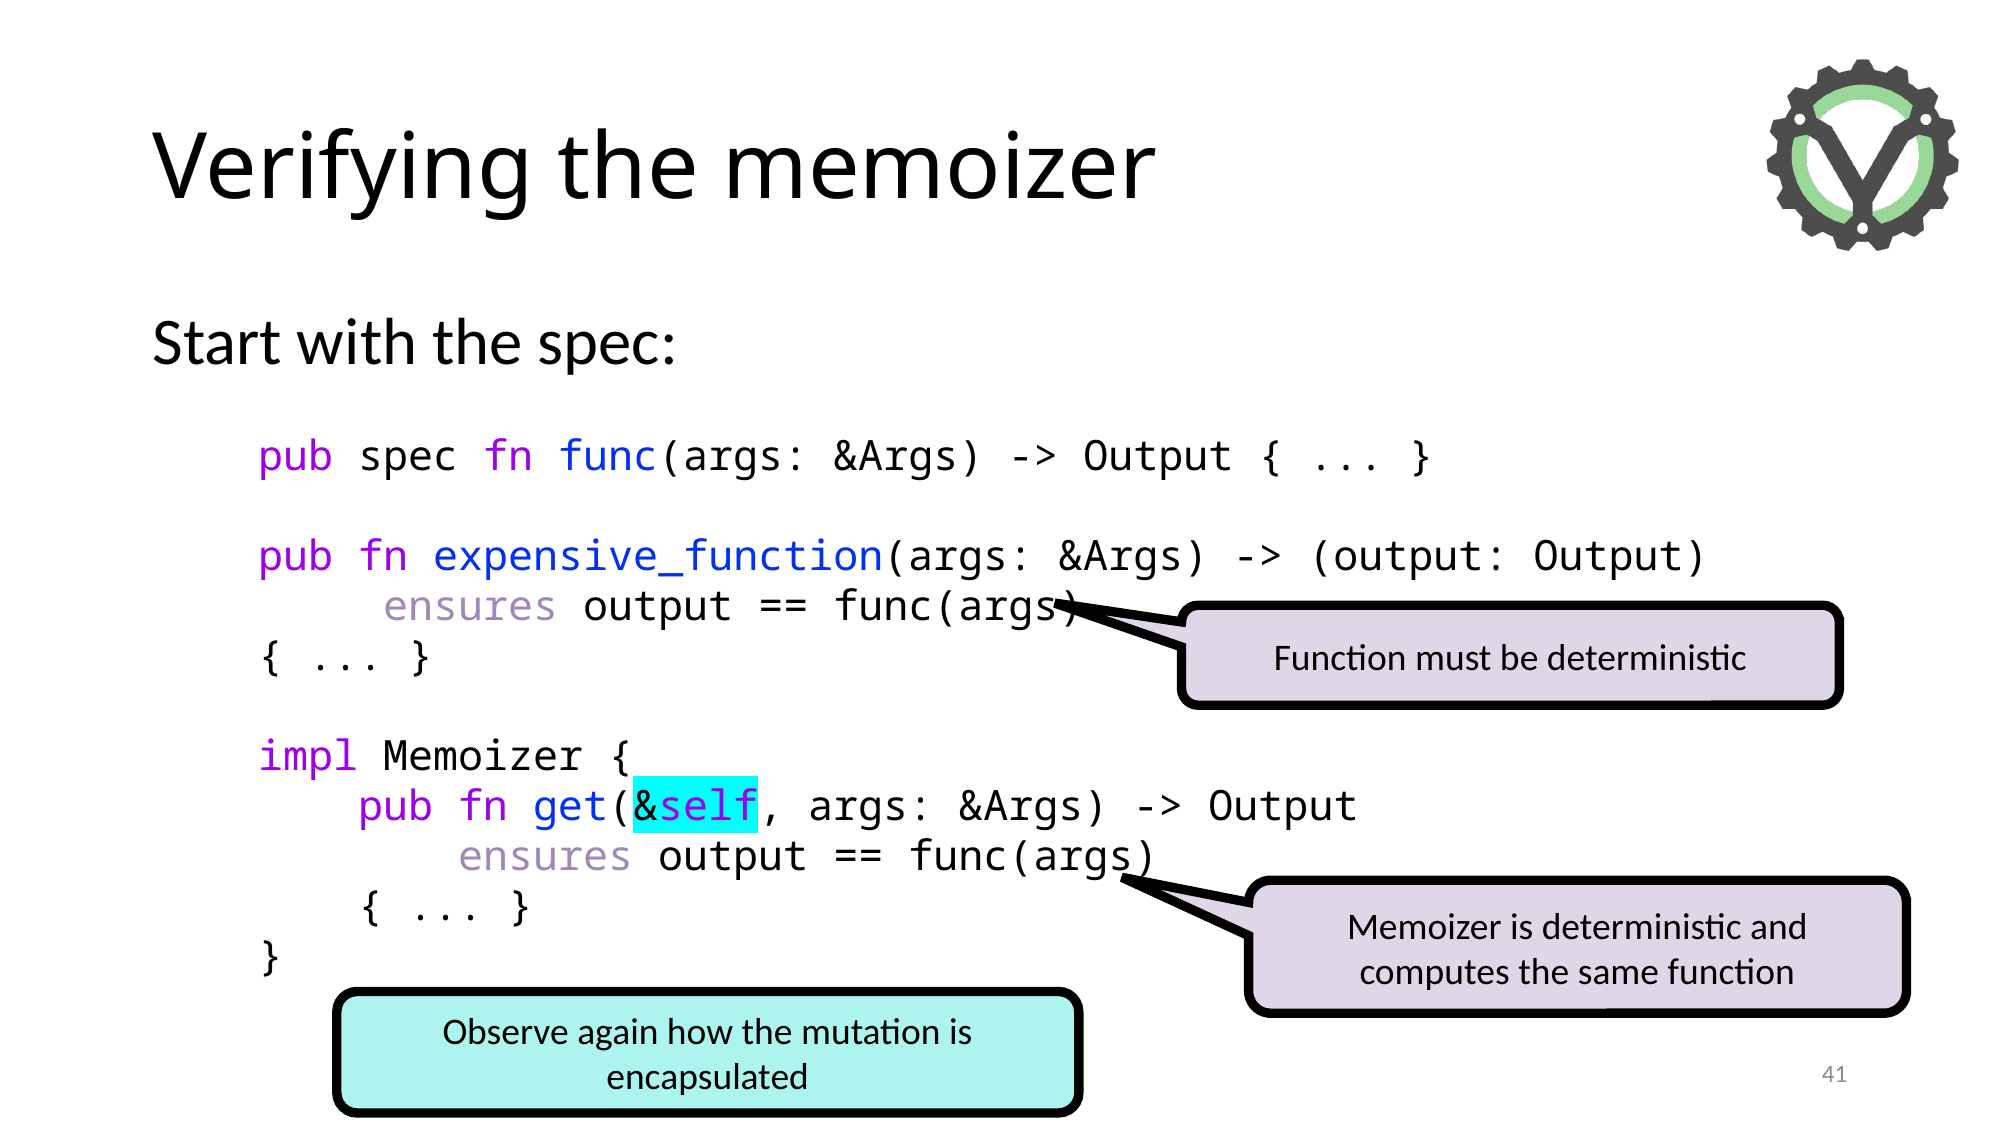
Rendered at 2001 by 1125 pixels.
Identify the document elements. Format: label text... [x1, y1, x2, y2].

list Start with the spec: [137, 299, 1863, 421]
slide_number 41 [1412, 1042, 1863, 1103]
title Verifying the memoizer [137, 59, 1751, 278]
text_box pub spec fn func(args: &Args) -> Output { ... } pub fn expensive_function(args: &Args) -> (output: Output) ensures output == func(args) { ... } impl Memoizer { pub fn get(&self, args: &Args) -> Output ensures output == func(args) { ... } } [243, 421, 1969, 986]
text_box Function must be deterministic [1054, 602, 1841, 707]
picture [1766, 59, 1959, 252]
text_box Observe again how the mutation is encapsulated [335, 990, 1080, 1115]
text_box Memoizer is deterministic and computes the same function [1121, 876, 1908, 1015]
